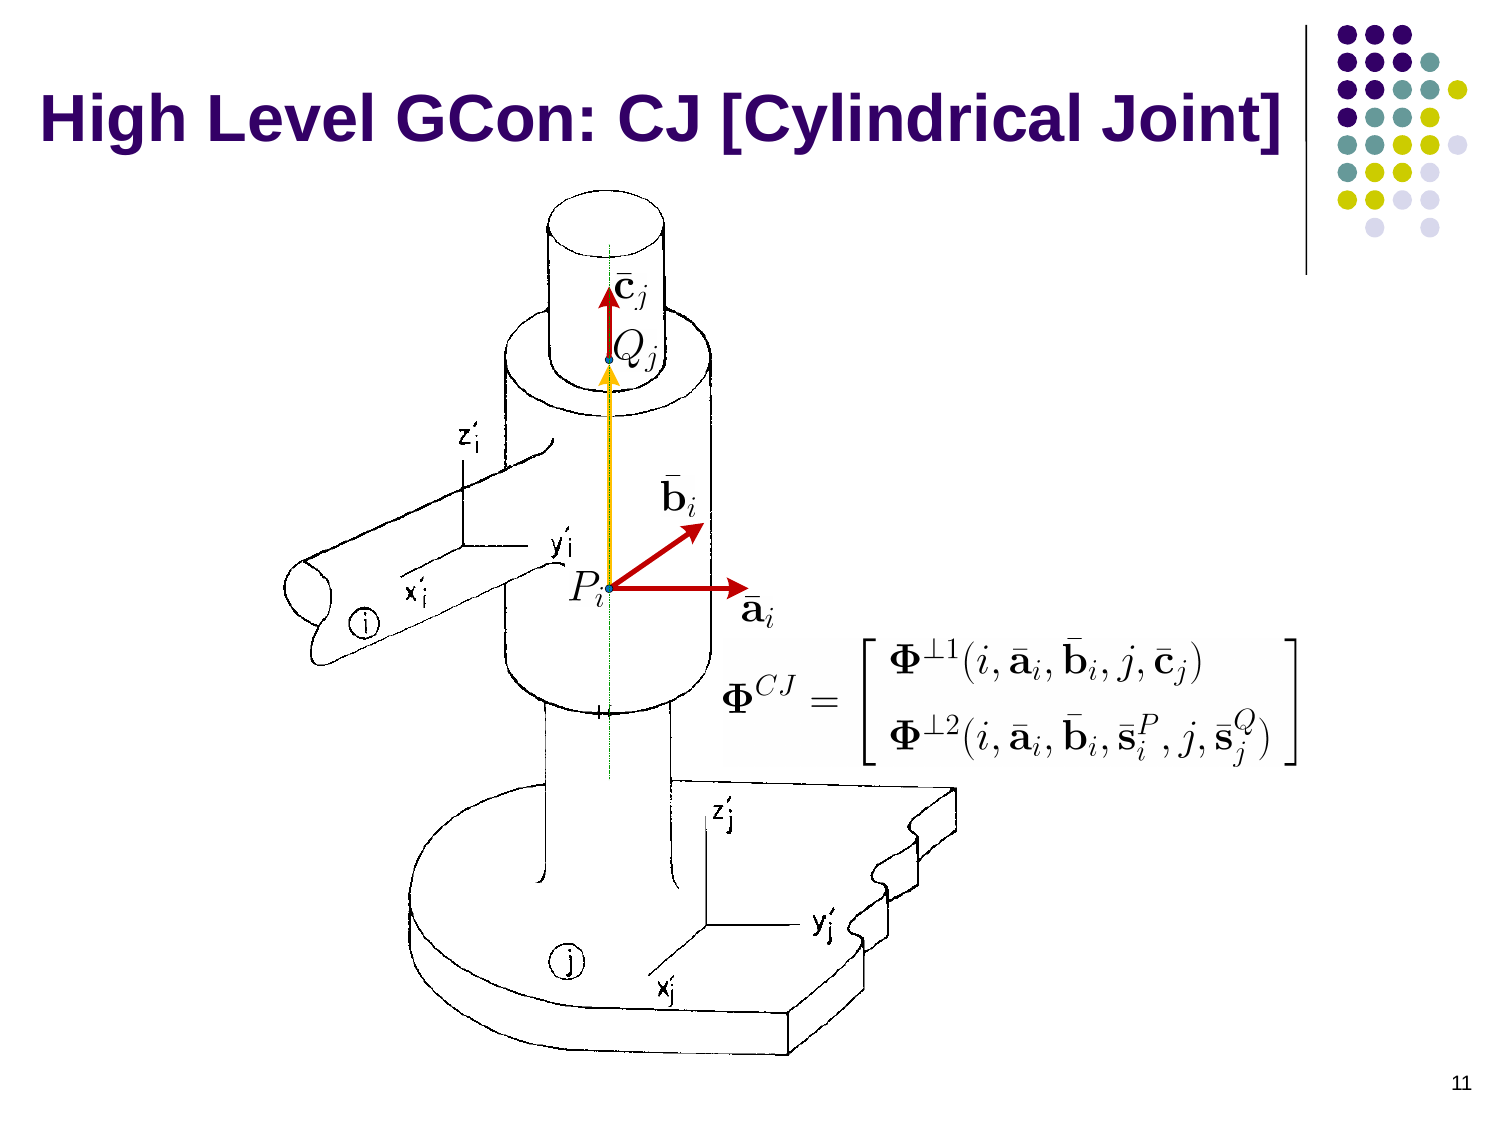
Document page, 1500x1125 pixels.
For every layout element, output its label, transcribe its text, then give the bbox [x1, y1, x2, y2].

slide_number 11 [1362, 1062, 1488, 1113]
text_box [268, 155, 1301, 1076]
title High Level GCon: CJ [Cylindrical Joint] [24, 29, 1313, 163]
